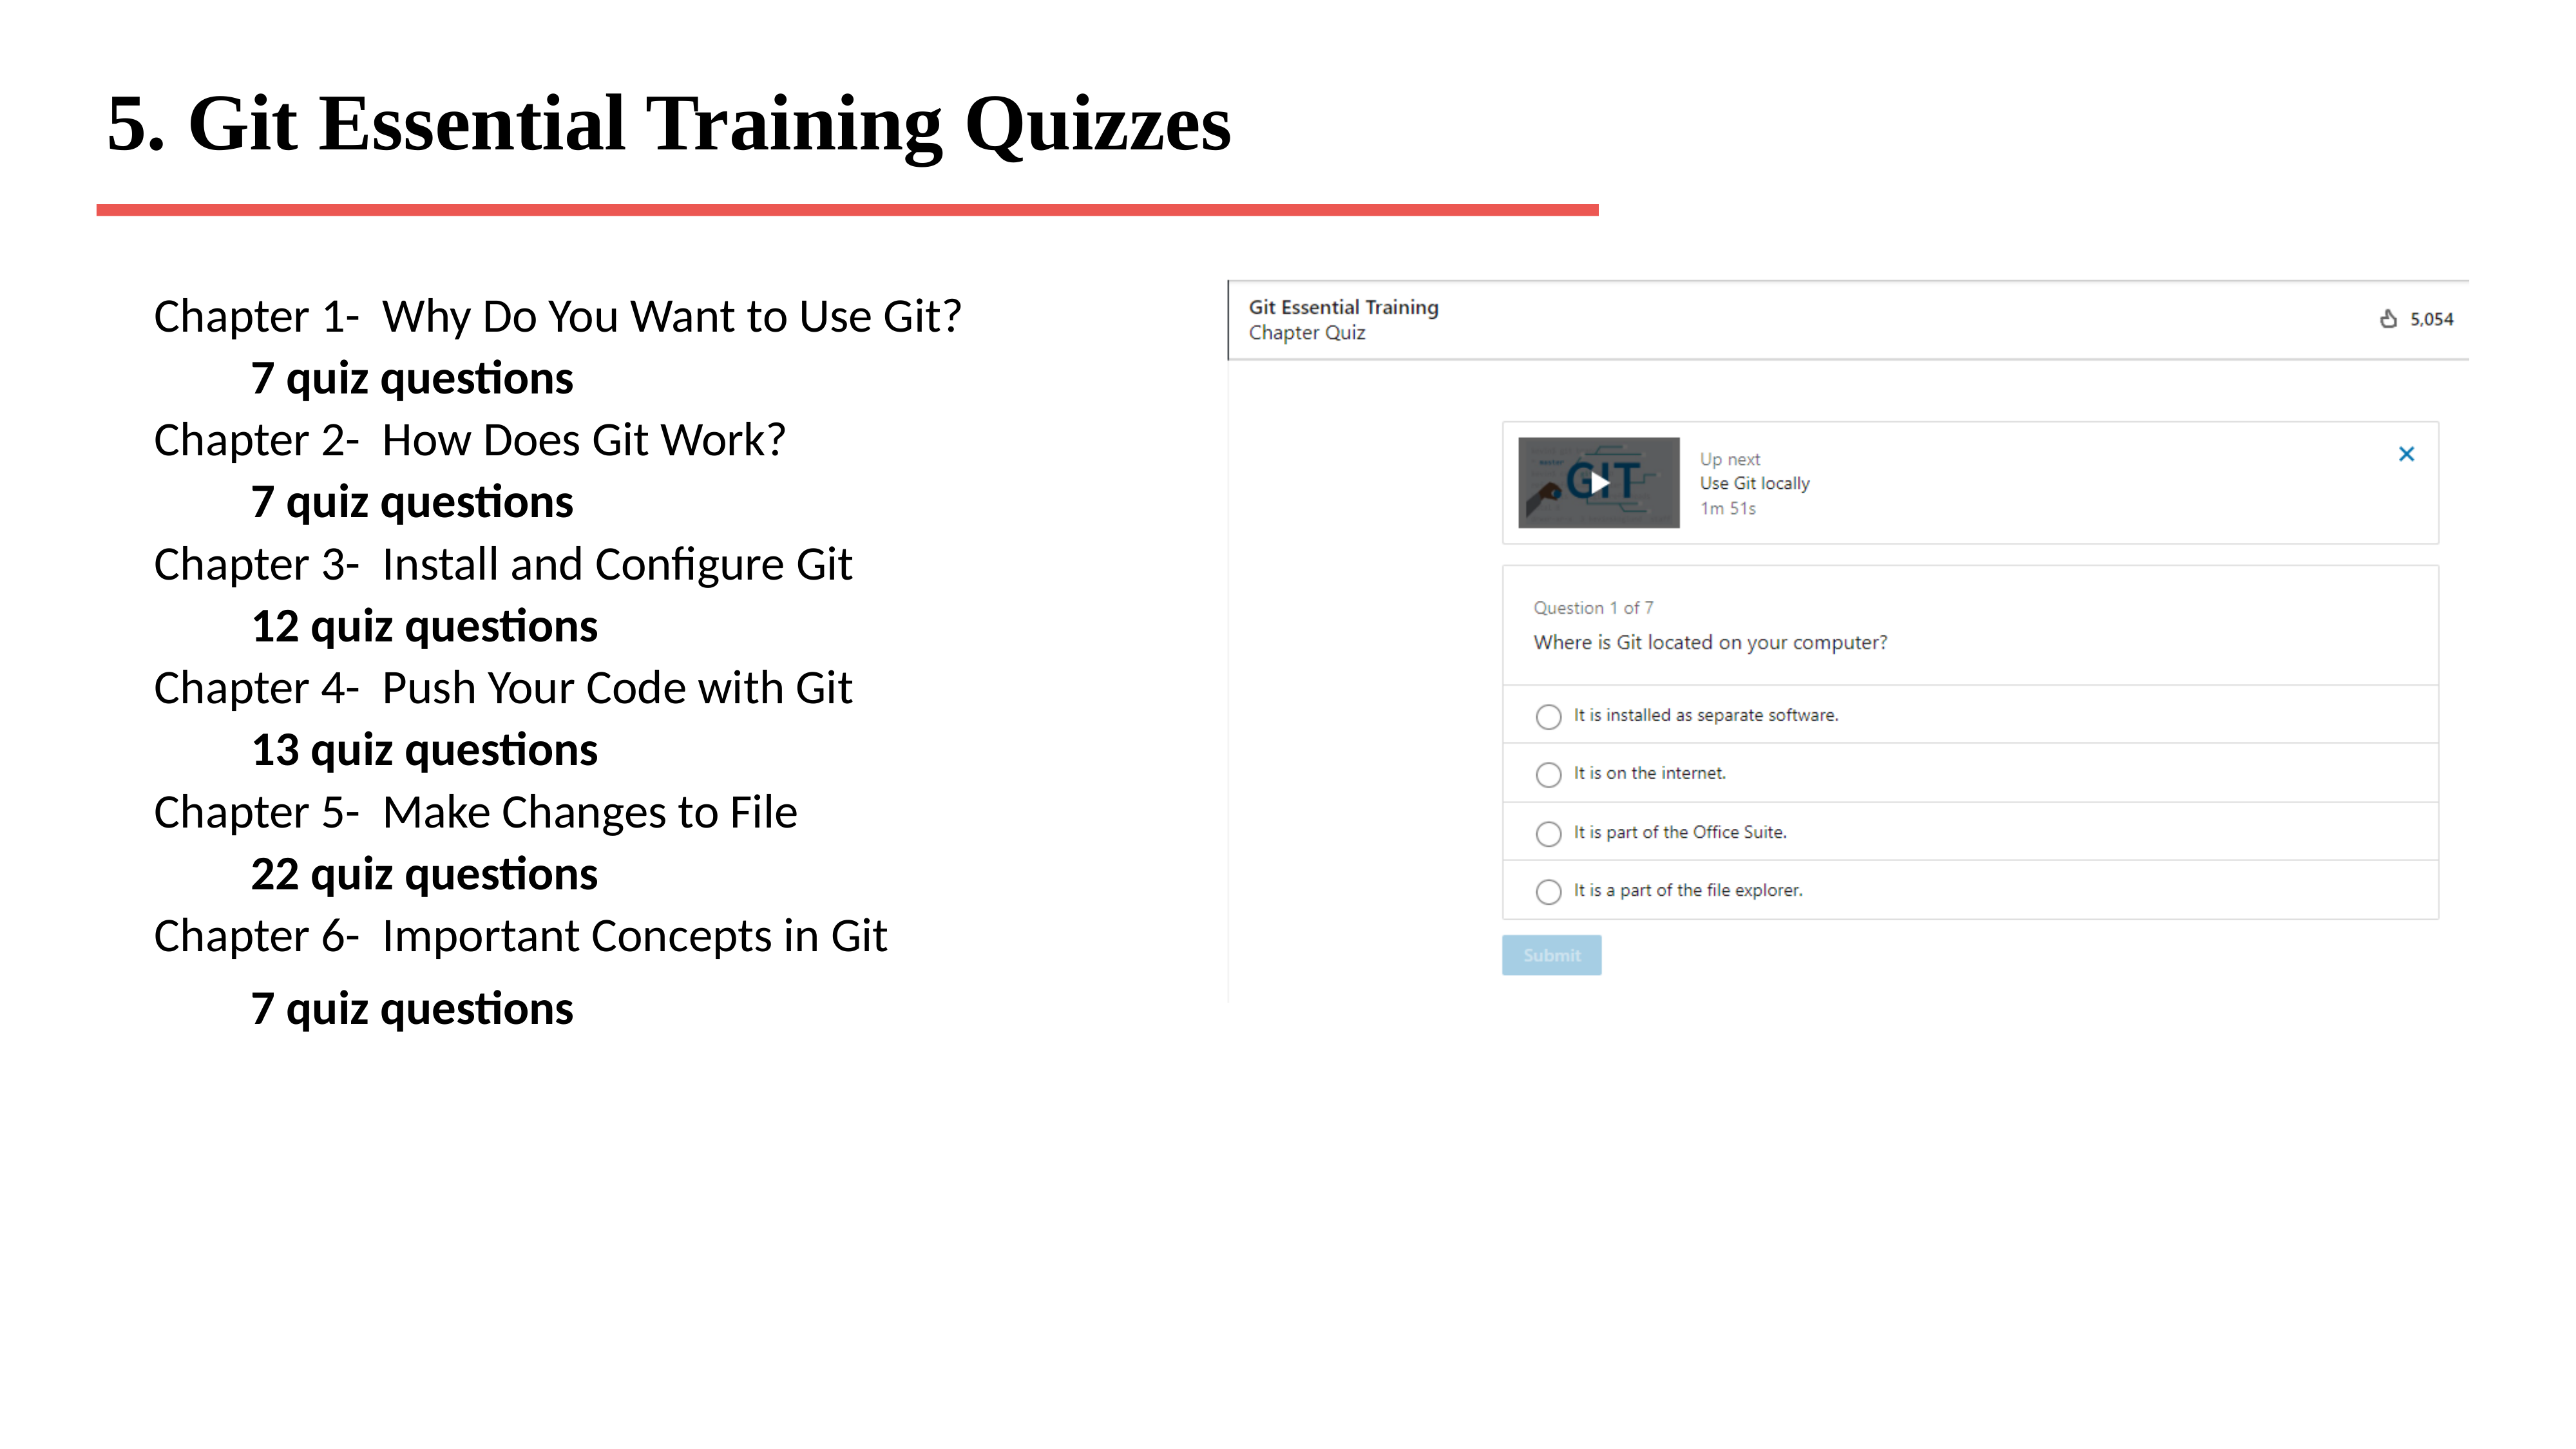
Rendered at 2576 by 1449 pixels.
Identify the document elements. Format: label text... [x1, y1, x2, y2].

text_box [96, 204, 1599, 217]
title 5. Git Essential Training Quizzes [97, 49, 1613, 198]
picture [1227, 274, 2470, 1003]
text_box Chapter 1- Why Do You Want to Use Git? 7 quiz questions Chapter 2- How Does Git Work? 7 quiz questions Chapter 3- Install and Configure Git 12 quiz questions Chapter 4- Push Your Code with Git 13 quiz questions Chapter 5- Make Changes to File 22 quiz questions Chapter 6- Important Concepts in Git 7 quiz questions [96, 274, 1476, 1039]
